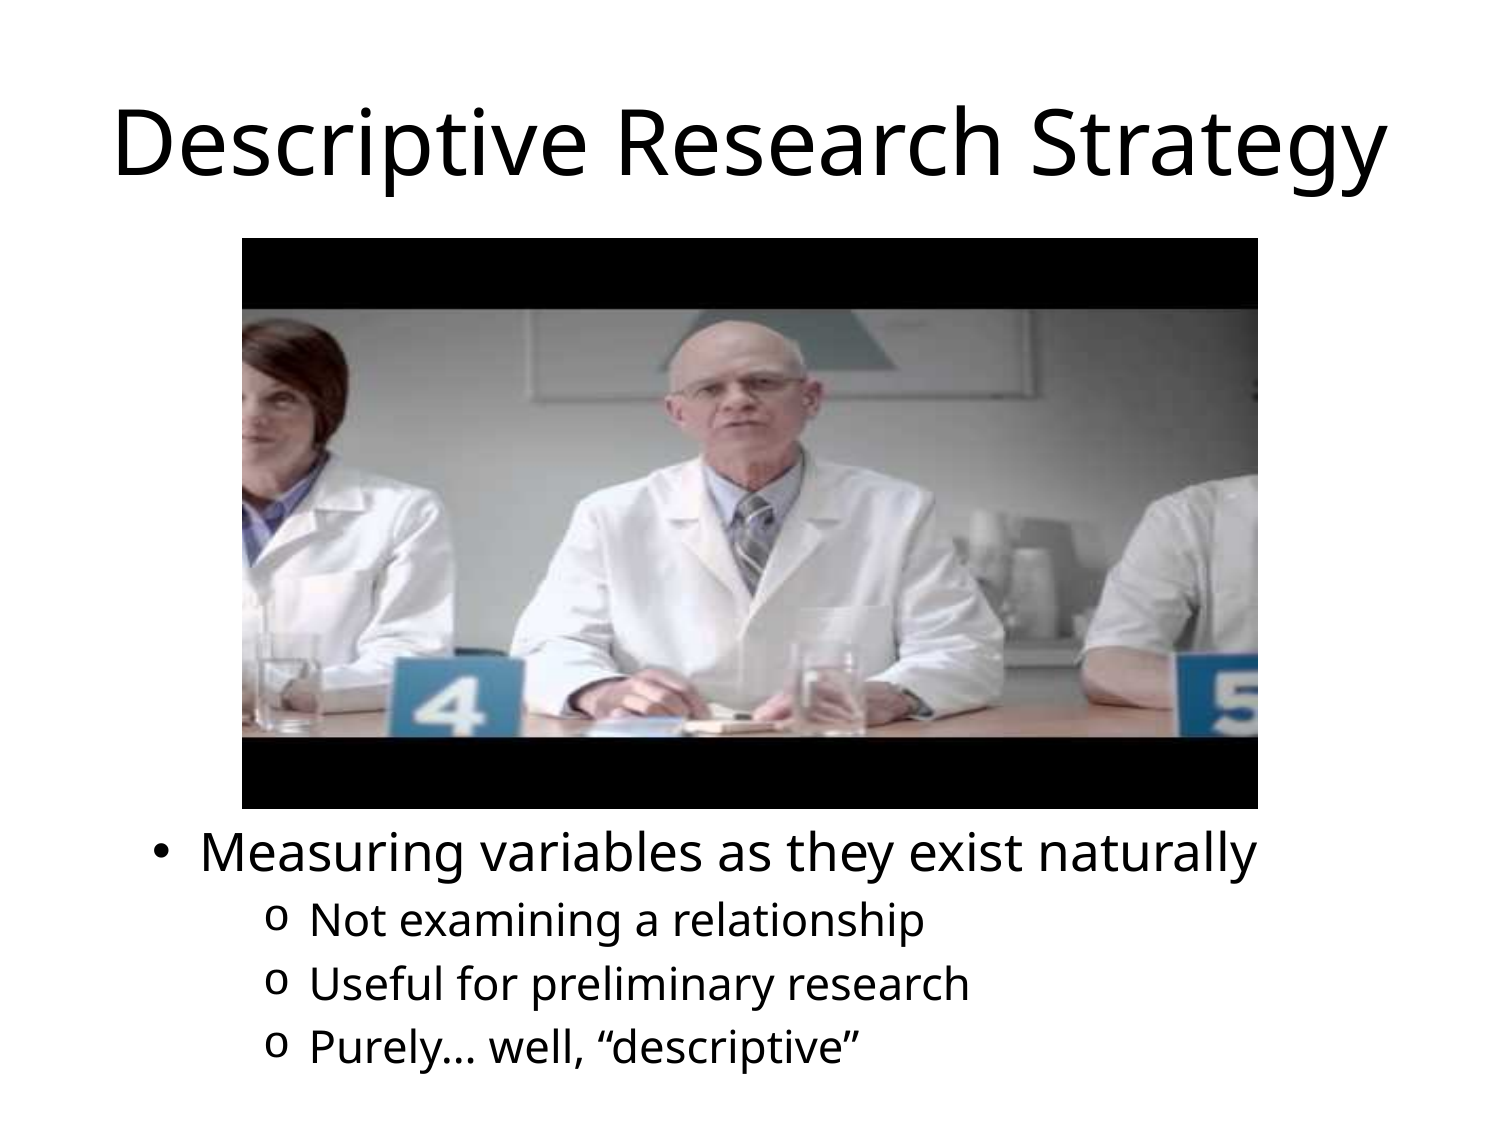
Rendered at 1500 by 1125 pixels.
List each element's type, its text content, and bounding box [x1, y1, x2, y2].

title Descriptive Research Strategy [75, 45, 1425, 233]
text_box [241, 237, 1259, 810]
list Measuring variables as they exist naturally Not examining a relationship Useful for preliminary research Purely… well, “descriptive” [137, 811, 1432, 1081]
